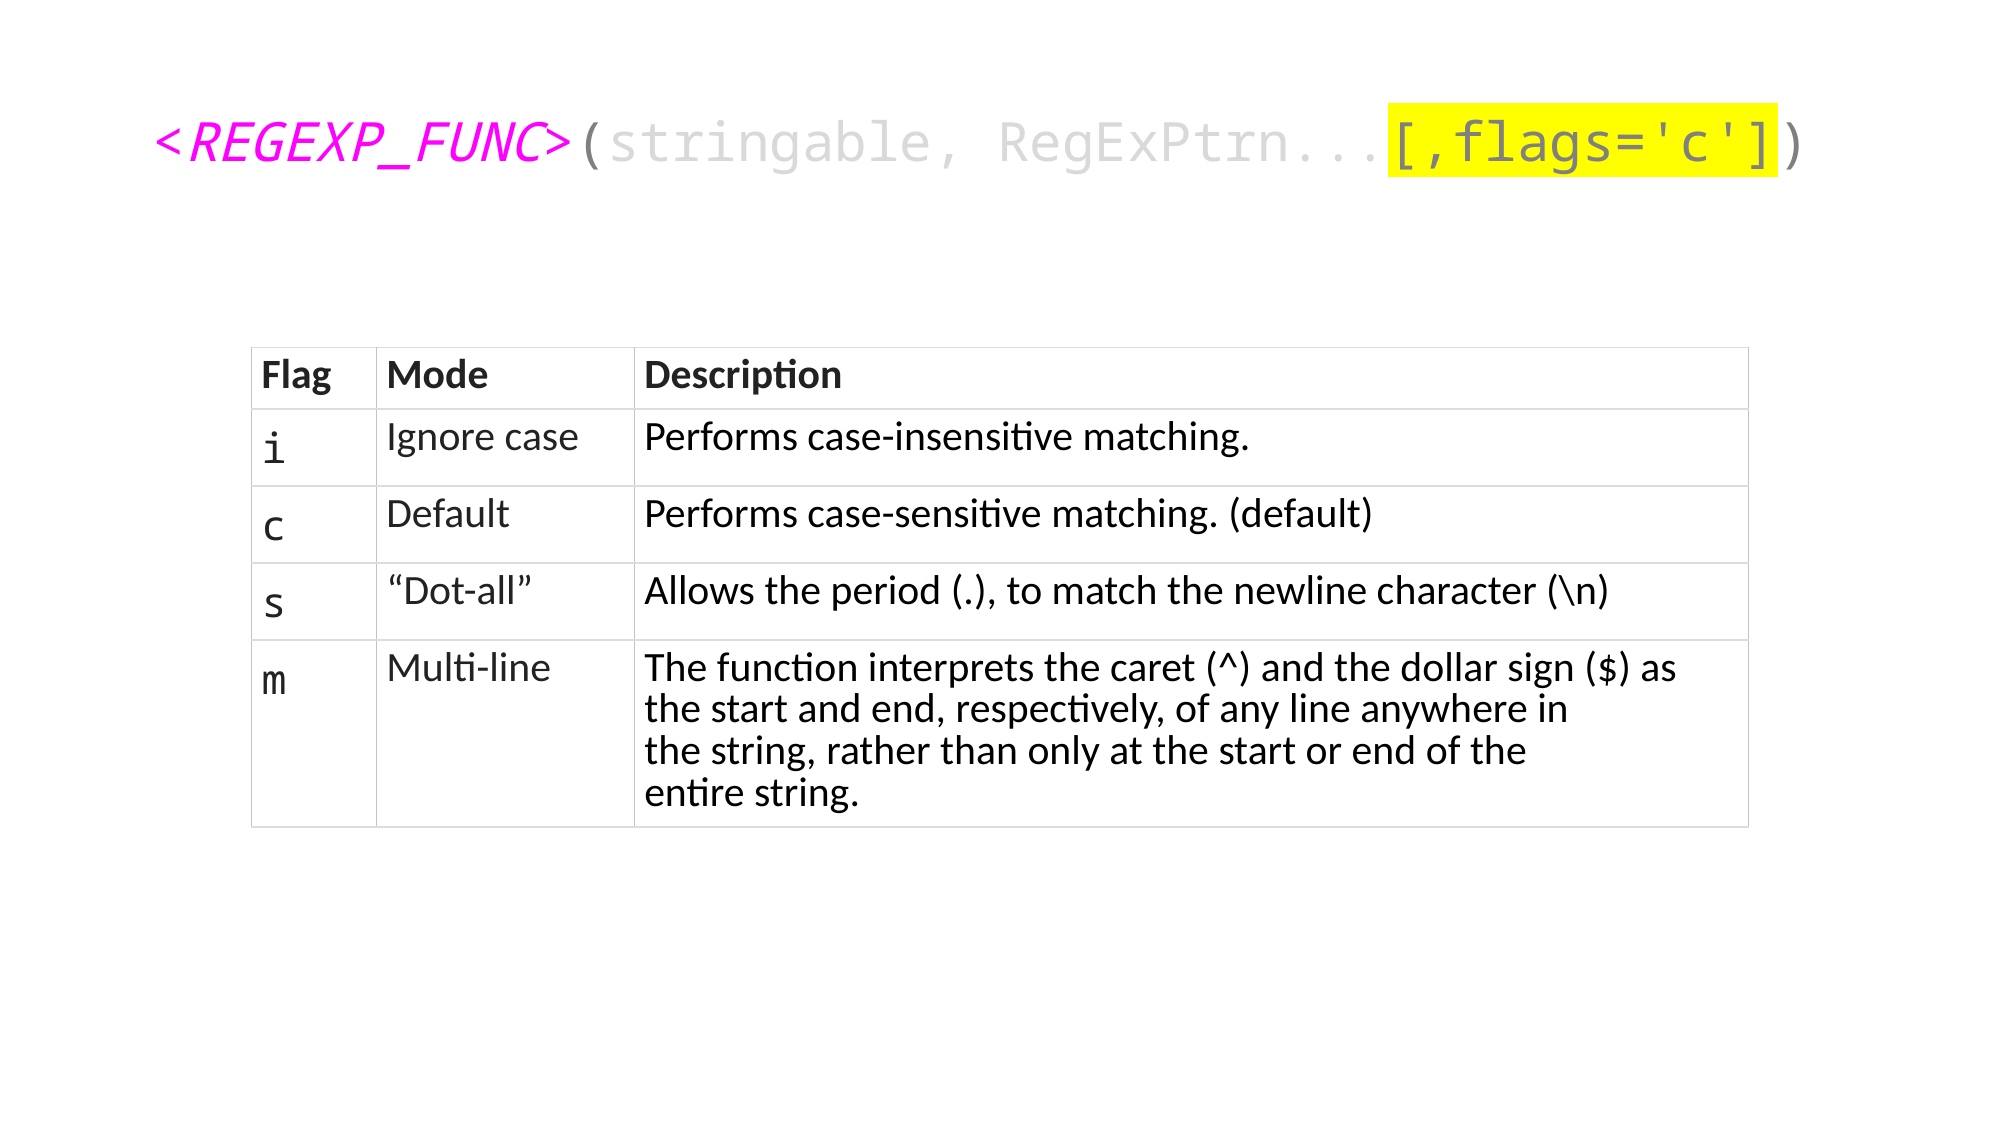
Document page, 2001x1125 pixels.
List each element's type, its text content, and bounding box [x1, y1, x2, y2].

table_header Description [635, 348, 1748, 408]
table_cell Ignore case [377, 410, 634, 485]
table_cell Multi-line [377, 641, 634, 826]
table_cell Performs case-insensitive matching. [635, 410, 1748, 485]
table_cell Default [377, 487, 634, 562]
table_cell “Dot-all” [377, 564, 634, 639]
table_cell Allows the period (.), to match the newline character (\n) [635, 564, 1748, 639]
table_header Flag [252, 348, 376, 408]
table_header Mode [377, 348, 634, 408]
table_cell i [252, 410, 376, 485]
table_cell The function interprets the caret (^) and the dollar sign ($) as the start and end, respectively, of any line anywhere in the string, rather than only at the start or end of the entire string. [635, 641, 1748, 826]
text_box <REGEXP_FUNC>(stringable, RegExPtrn...[,flags='c']) [137, 64, 1830, 223]
table_cell s [252, 564, 376, 639]
table_cell Performs case-sensitive matching. (default) [635, 487, 1748, 562]
table_cell m [252, 641, 376, 826]
table_cell c [252, 487, 376, 562]
